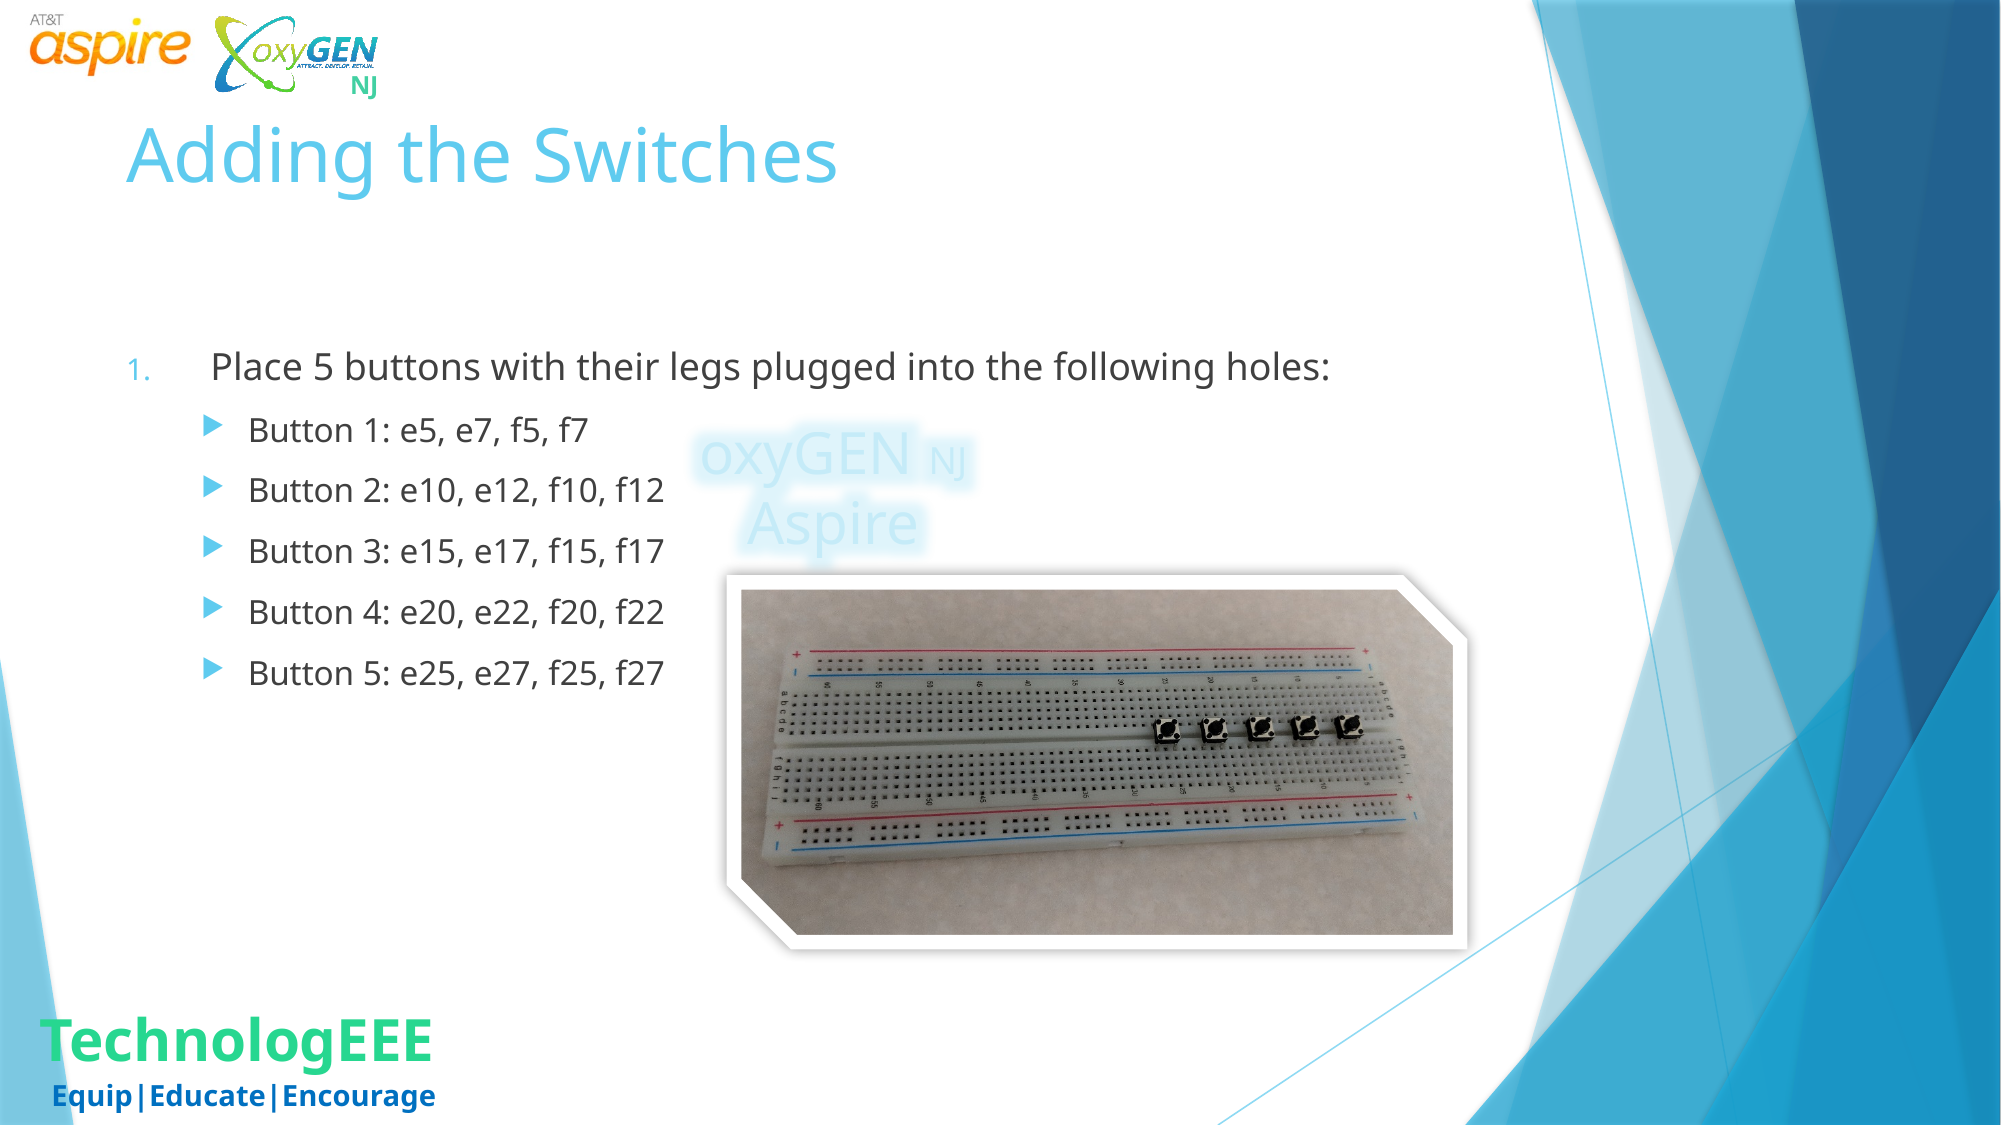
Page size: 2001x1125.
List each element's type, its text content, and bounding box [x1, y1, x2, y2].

picture [733, 581, 1461, 943]
picture [24, 0, 396, 107]
title Adding the Switches [111, 99, 1522, 317]
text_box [6, 995, 482, 1122]
list Place 5 buttons with their legs plugged into the following holes: Button 1: e5, e7, f5, f7 Button 2: e10, e12, f10, f12 Button 3: e15, e17, f15, f17 Button 4: e20, e22, f20, f22 Button 5: e25, e27, f25, f27 [111, 335, 1522, 973]
